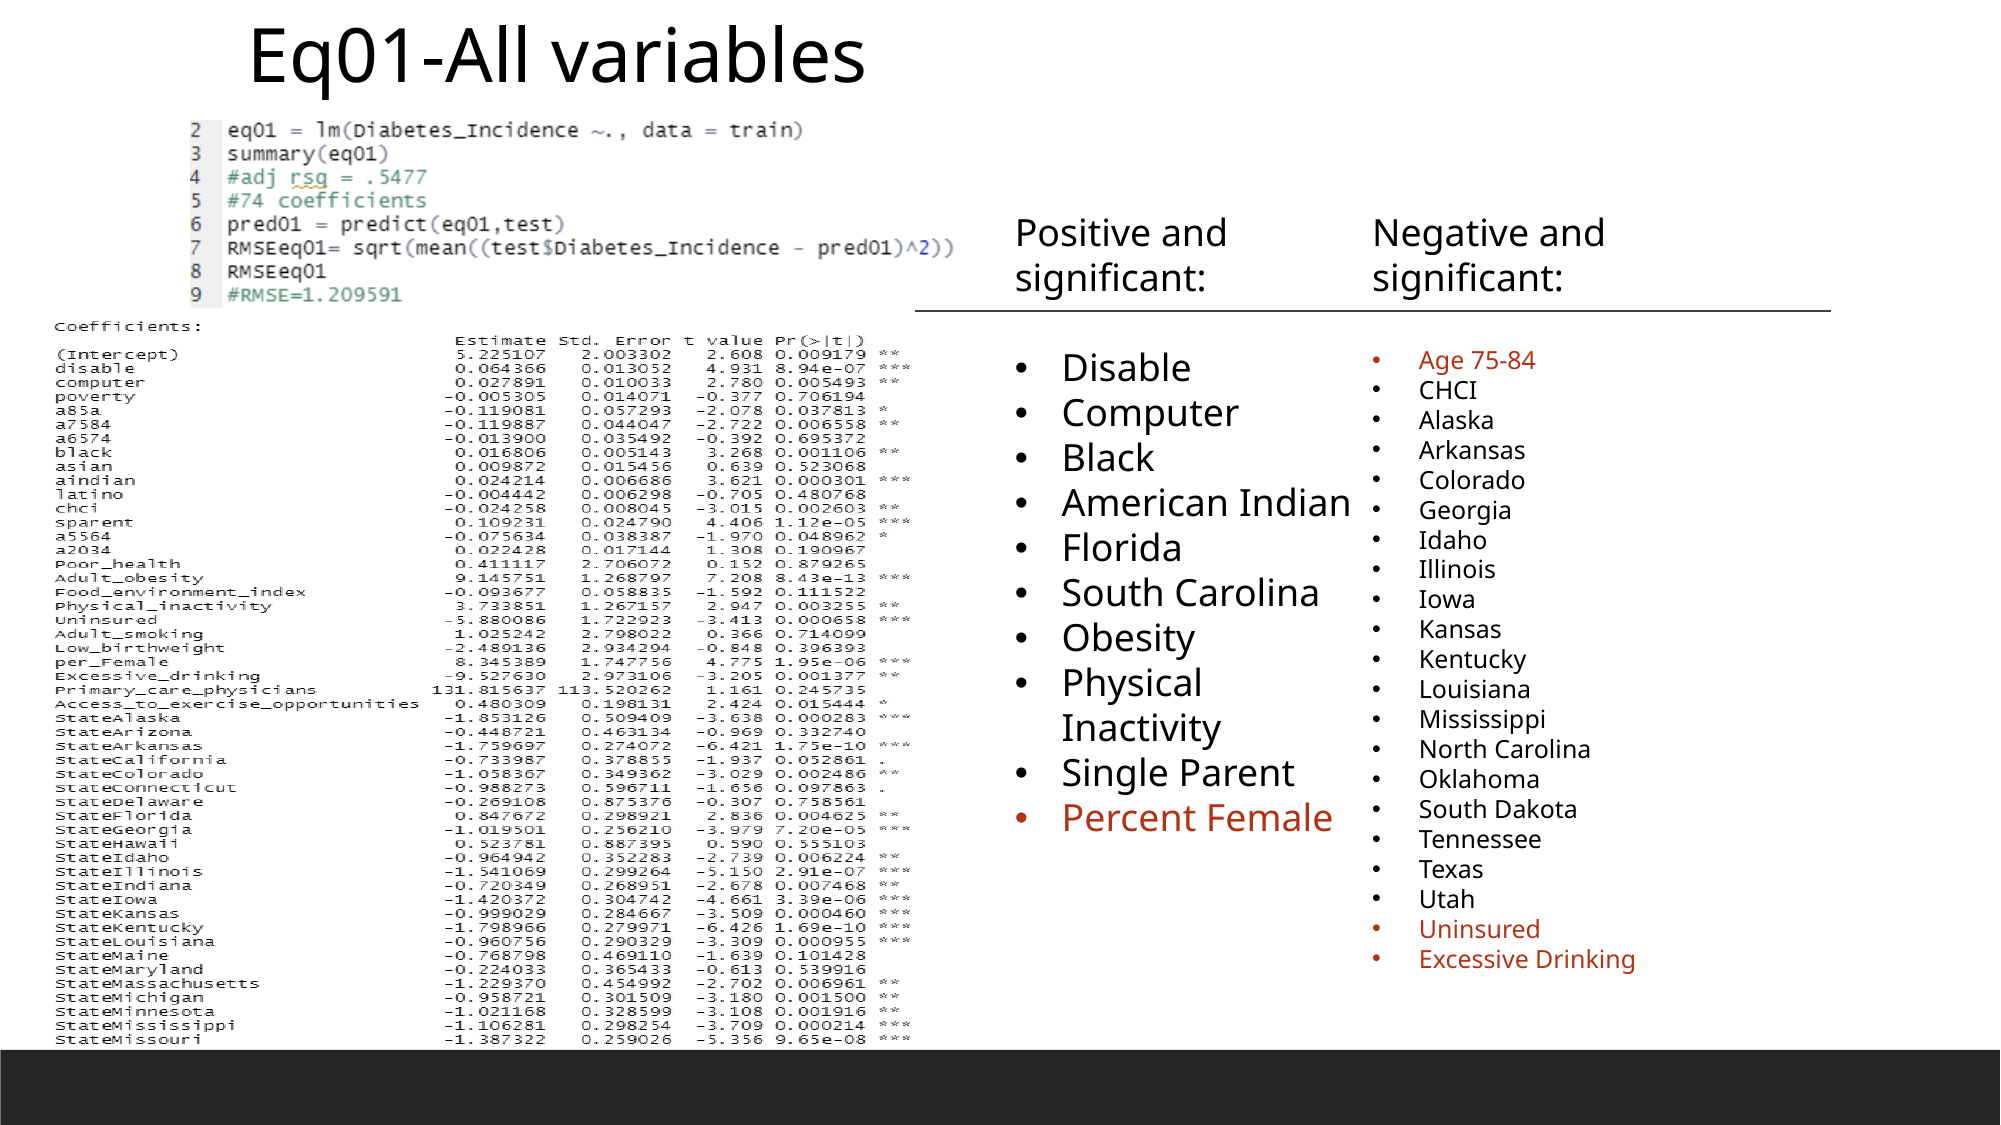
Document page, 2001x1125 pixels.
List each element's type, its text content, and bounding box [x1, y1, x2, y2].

picture [46, 120, 1045, 1046]
text_box Eq01-All variables [232, 0, 1225, 105]
text_box Negative and significant: Age 75-84 CHCI Alaska Arkansas Colorado Georgia Idaho Illinois Iowa Kansas Kentucky Louisiana Mississippi North Carolina Oklahoma South Dakota Tennessee Texas Utah Uninsured Excessive Drinking [1357, 202, 1731, 981]
text_box Positive and significant: Disable Computer Black American Indian Florida South Carolina Obesity Physical Inactivity Single Parent Percent Female [999, 202, 1373, 982]
